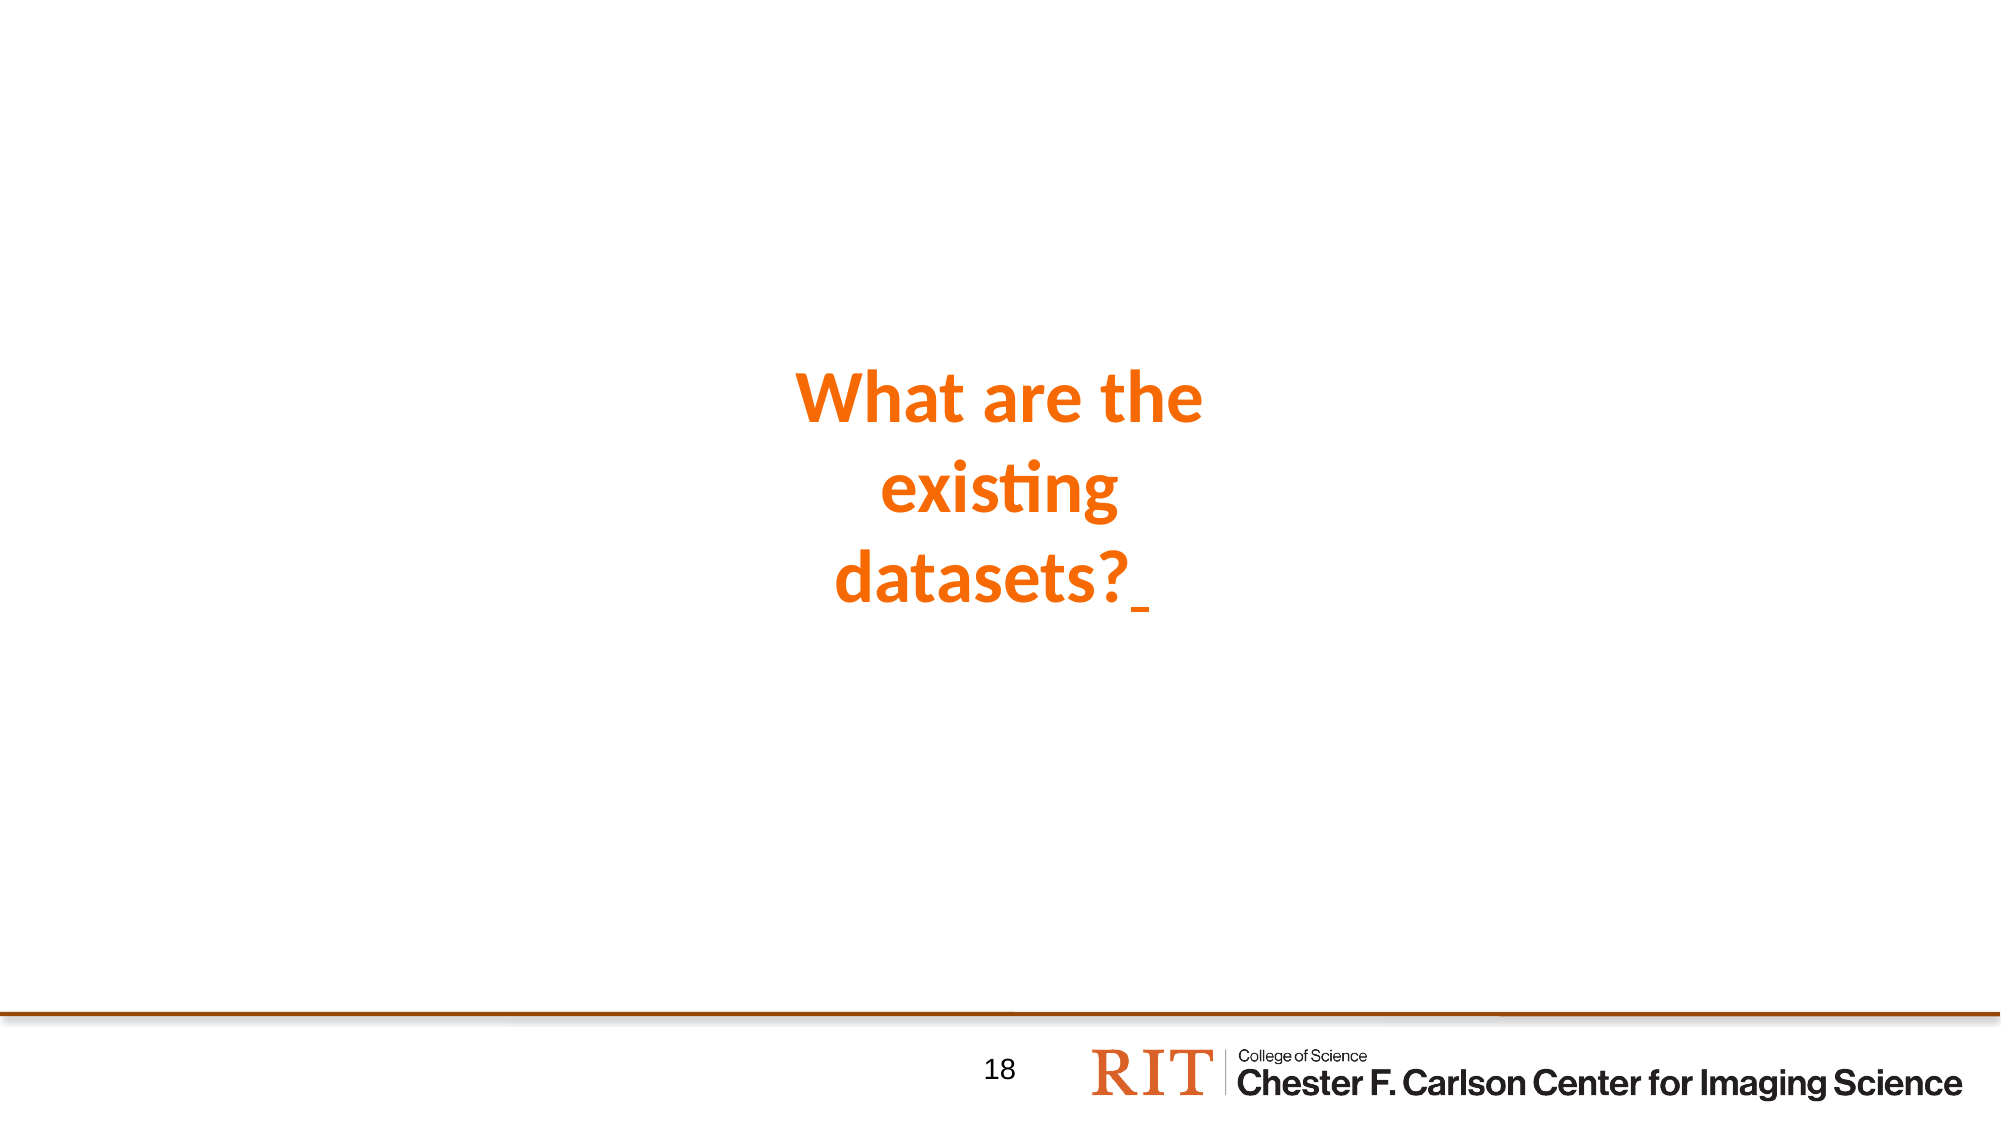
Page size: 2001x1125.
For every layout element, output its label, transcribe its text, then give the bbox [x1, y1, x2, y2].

title What are the existing datasets? [752, 361, 1248, 603]
slide_number ‹#› [913, 1043, 1087, 1104]
picture [1086, 1038, 1972, 1106]
